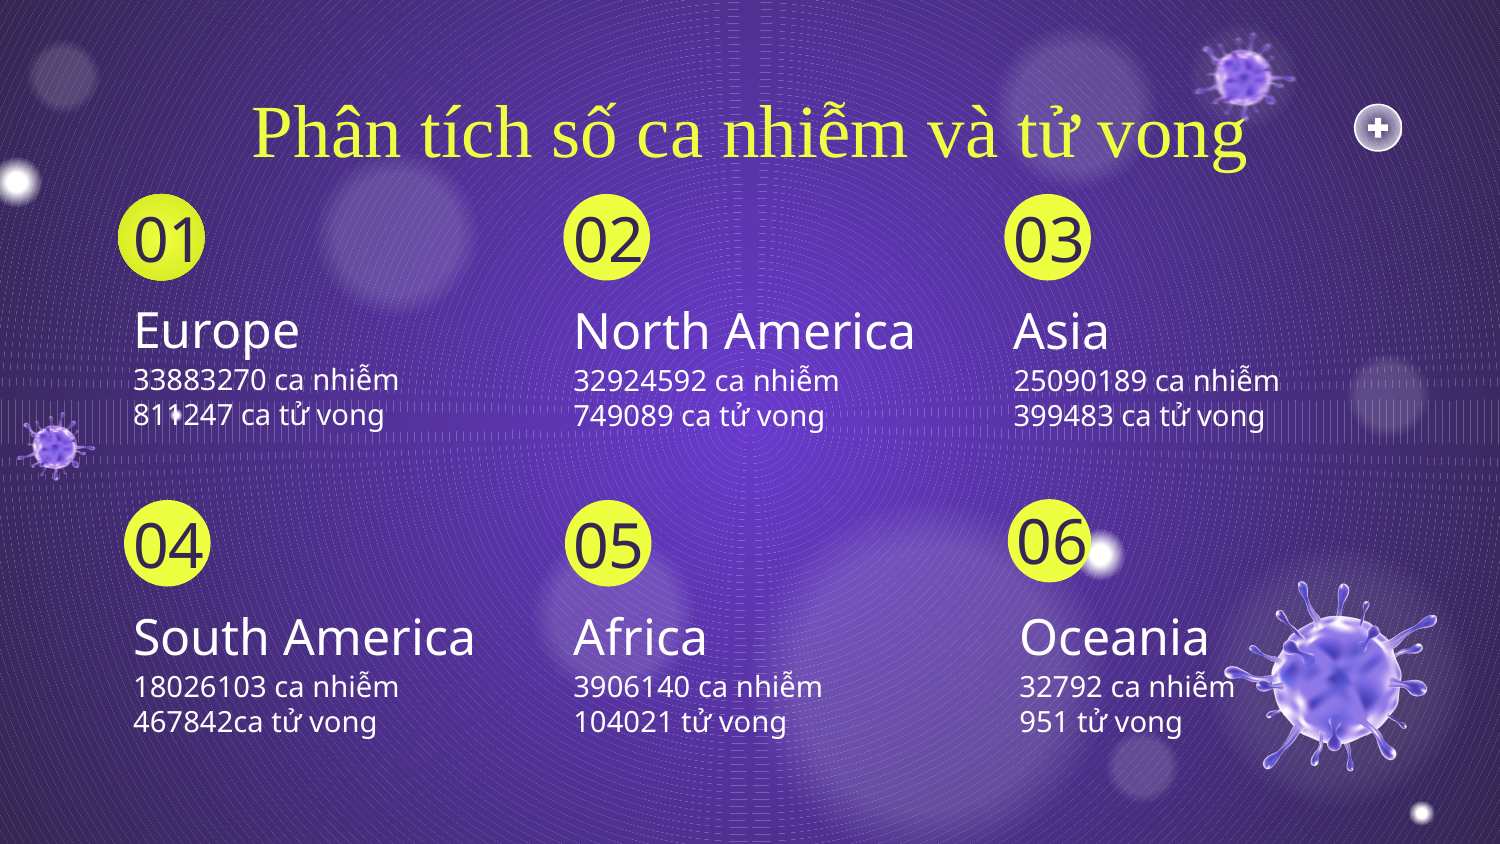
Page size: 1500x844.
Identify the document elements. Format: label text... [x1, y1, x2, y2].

title 02 [558, 188, 693, 286]
text_box 32792 ca nhiễm 951 tử vong [1004, 663, 1172, 743]
title Asia [998, 285, 1382, 357]
subtitle 32924592 ca nhiễm 749089 ca tử vong [558, 357, 942, 437]
subtitle 3906140 ca nhiễm 104021 tử vong [558, 663, 942, 743]
title 04 [118, 494, 252, 592]
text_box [1177, 516, 1496, 836]
subtitle 18026103 ca nhiễm 467842ca tử vong [118, 663, 502, 743]
picture [1189, 27, 1298, 88]
title North America [558, 285, 942, 357]
picture [13, 408, 98, 485]
title Phân tích số ca nhiễm và tử vong [116, 88, 1383, 167]
title 03 [998, 188, 1133, 286]
title 05 [558, 494, 693, 592]
title South America [118, 591, 502, 663]
subtitle 25090189 ca nhiễm 399483 ca tử vong [998, 357, 1382, 437]
text_box Oceania [1004, 591, 1172, 663]
text_box 06 [1001, 490, 1136, 588]
title Africa [558, 591, 942, 663]
title 01 [118, 188, 252, 286]
title Europe [118, 285, 502, 356]
subtitle 33883270 ca nhiễm 811247 ca tử vong [118, 356, 502, 437]
